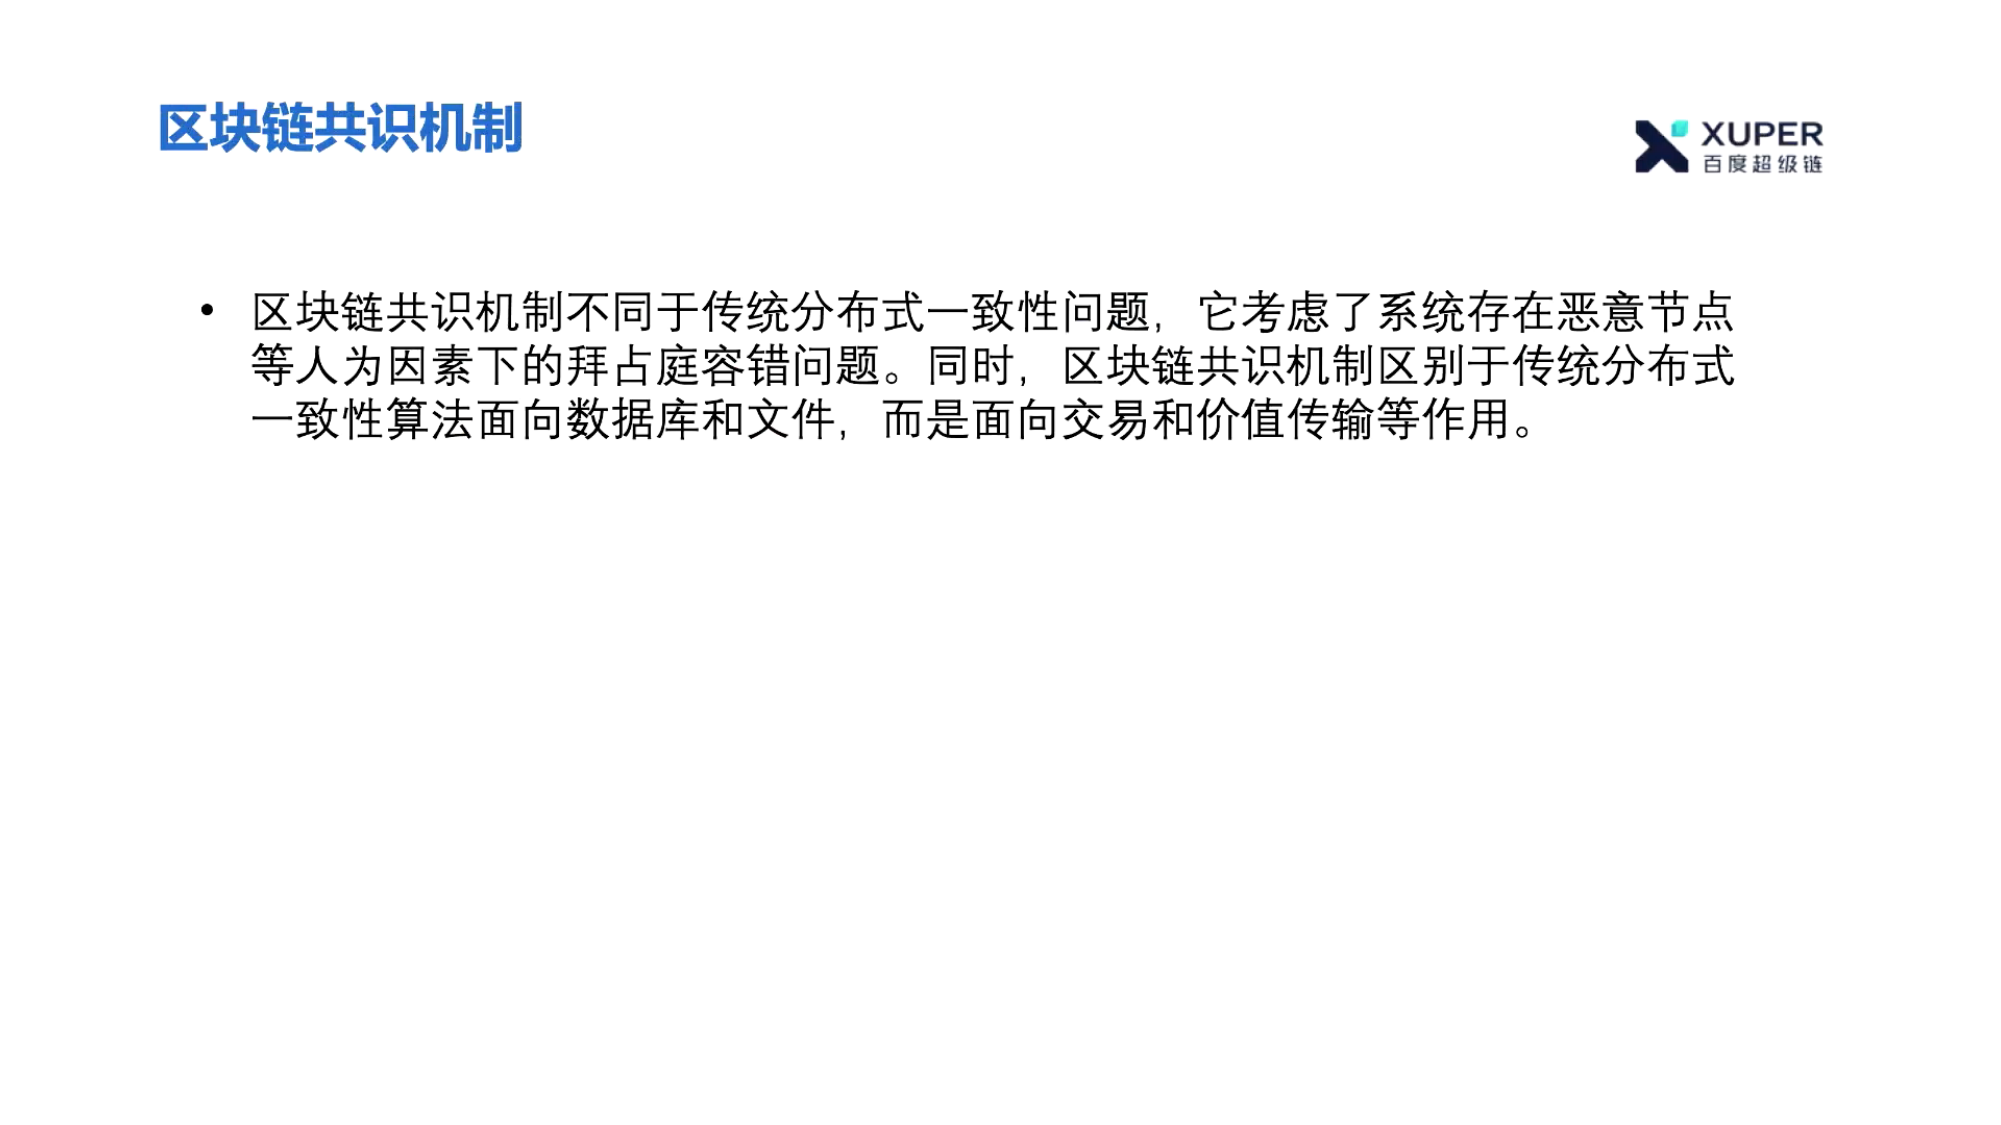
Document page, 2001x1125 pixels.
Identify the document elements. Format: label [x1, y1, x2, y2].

picture [116, 60, 1884, 1065]
